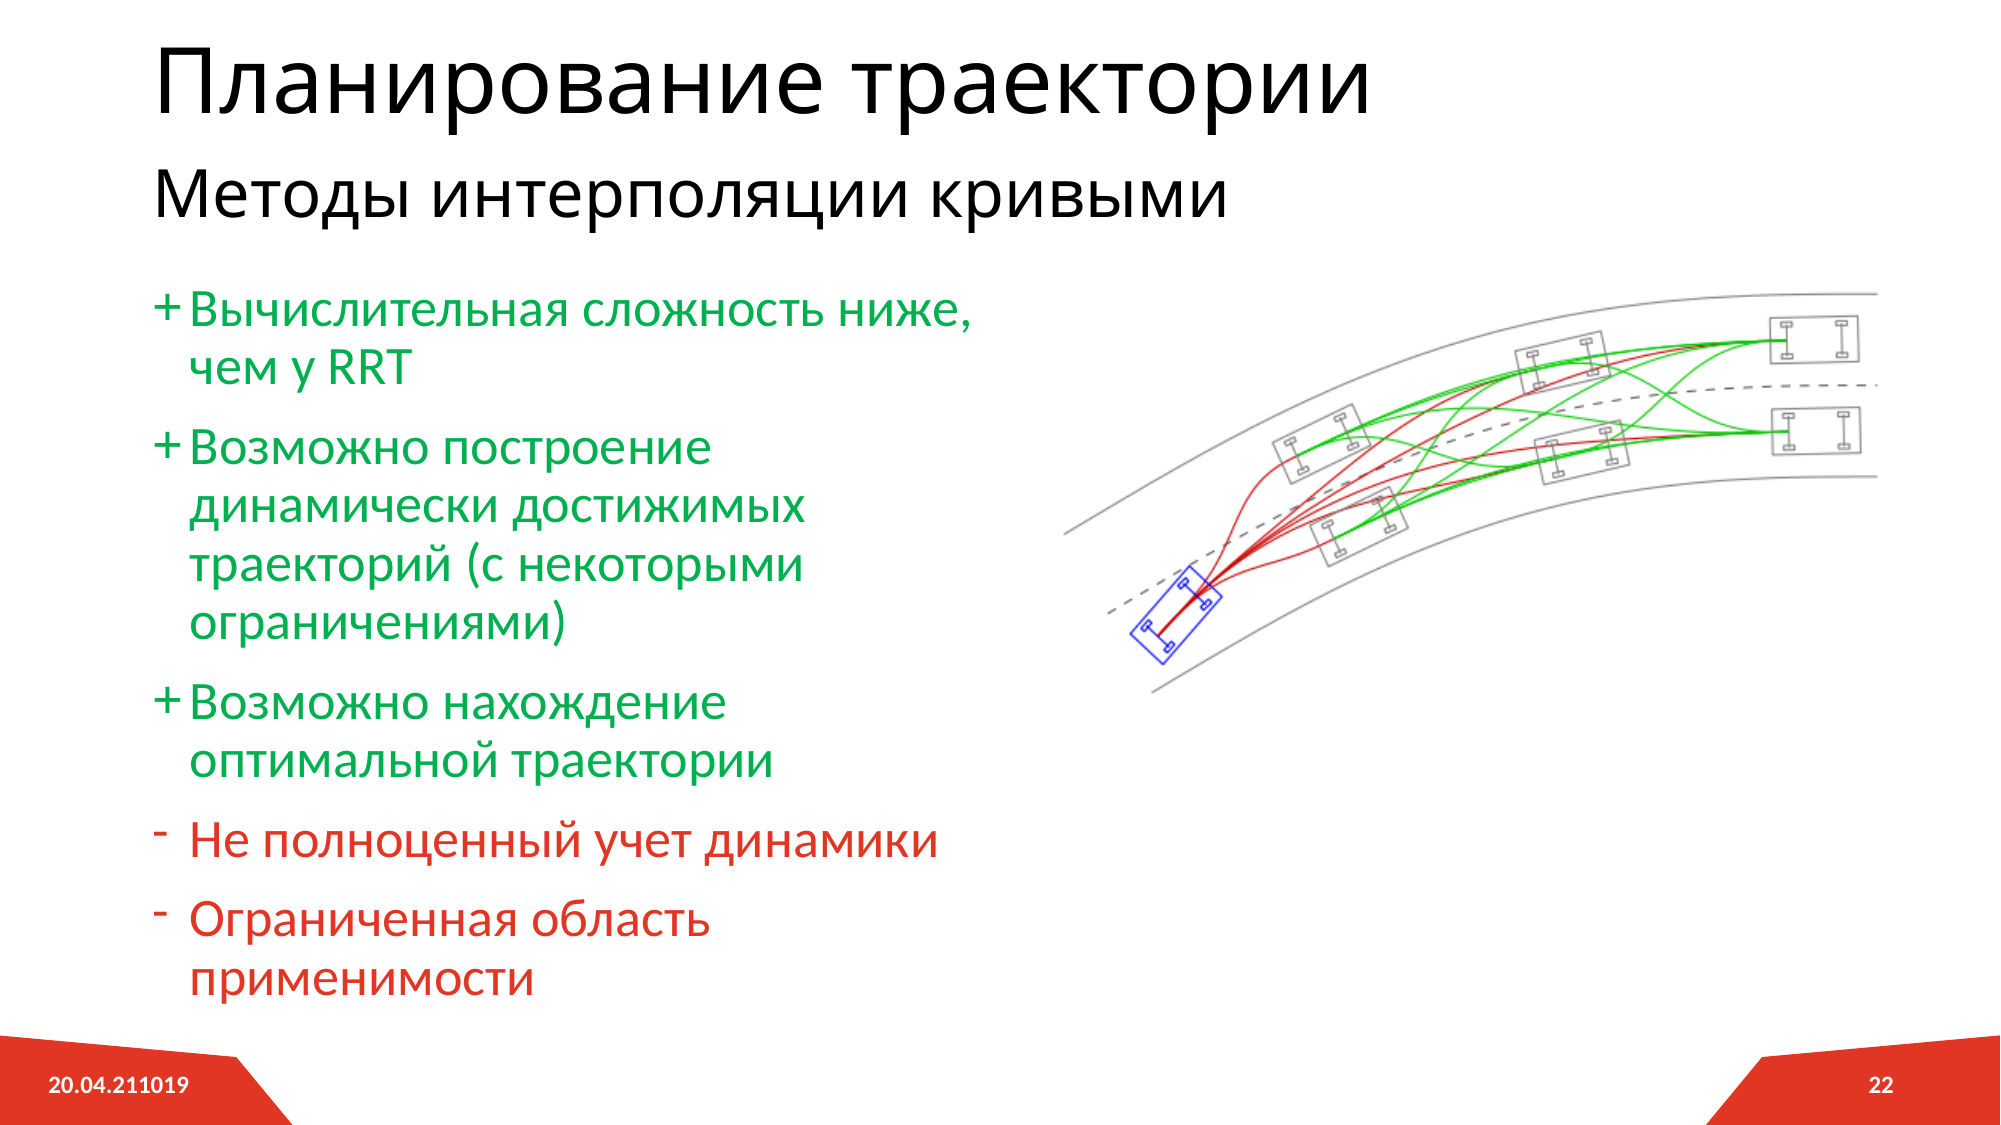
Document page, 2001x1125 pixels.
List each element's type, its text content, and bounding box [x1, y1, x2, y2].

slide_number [0, 1042, 238, 1125]
picture [1038, 271, 1901, 698]
list Методы интерполяции кривыми [137, 152, 1863, 238]
slide_number 22 [1762, 1042, 2000, 1125]
list Вычислительная сложность ниже, чем у RRT Возможно построение динамически достижимых траекторий (с некоторыми ограничениями) Возможно нахождение оптимальной траектории Не полноценный учет динамики Ограниченная область применимости [137, 272, 1039, 1043]
title Планирование траектории [137, 21, 1863, 148]
